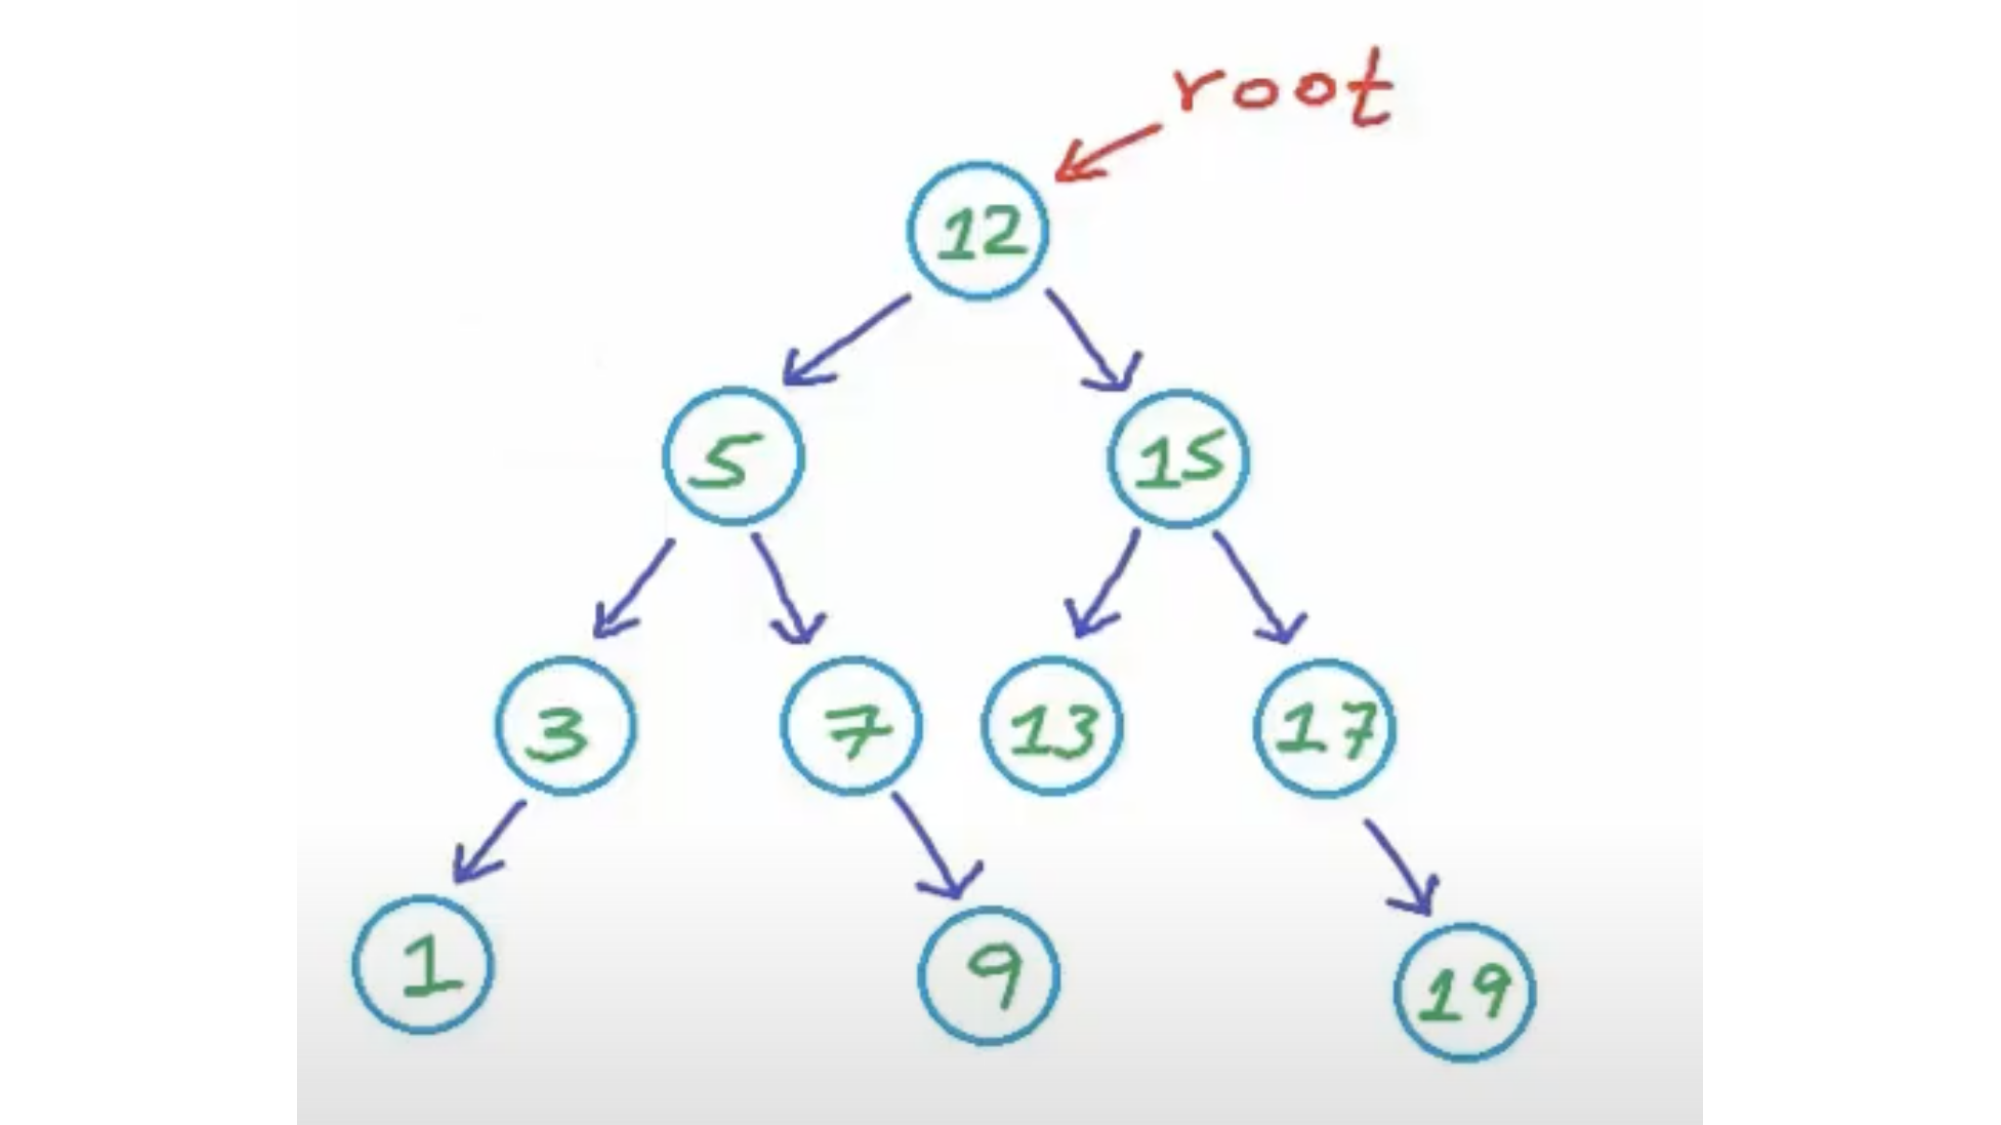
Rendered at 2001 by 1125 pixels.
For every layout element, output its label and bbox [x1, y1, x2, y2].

picture [297, 0, 1703, 1125]
